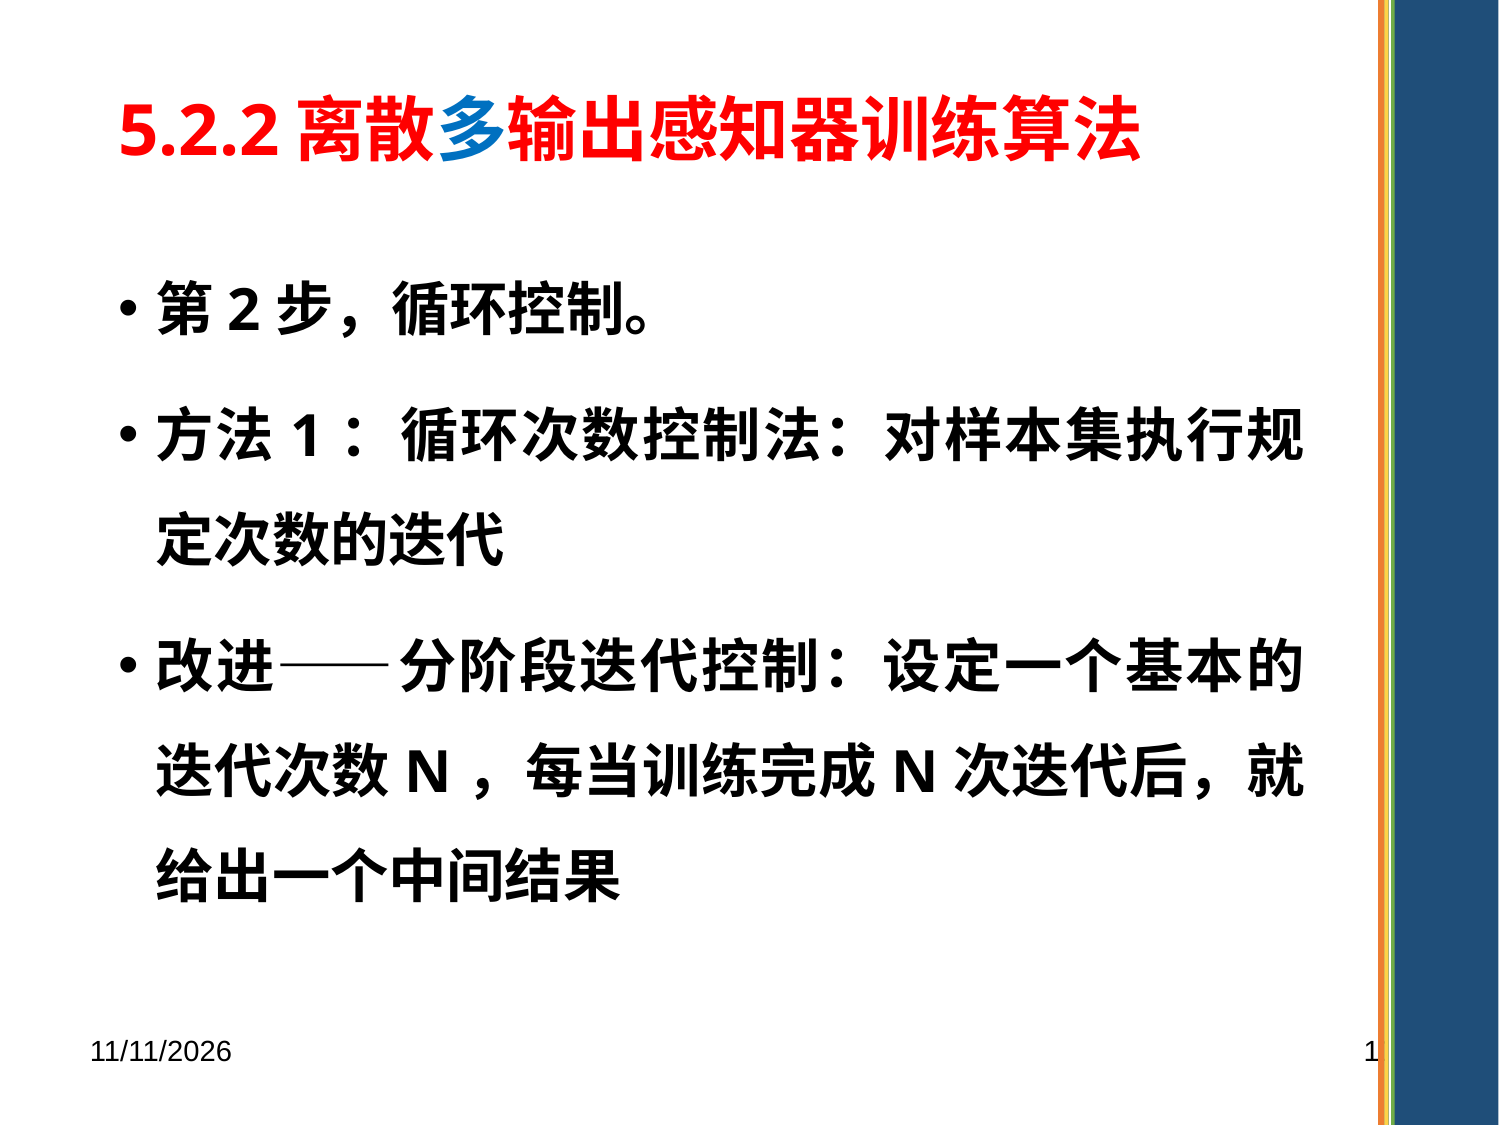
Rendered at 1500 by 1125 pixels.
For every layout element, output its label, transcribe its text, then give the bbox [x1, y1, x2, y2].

list 第2步，循环控制。 方法1：循环次数控制法：对样本集执行规定次数的迭代 改进——分阶段迭代控制：设定一个基本的迭代次数N，每当训练完成N次迭代后，就给出一个中间结果 [103, 230, 1320, 944]
text_box 117 [1074, 1024, 1378, 1103]
title 5.2.2离散多输出感知器训练算法 [103, 59, 1305, 207]
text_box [1378, 0, 1499, 1125]
text_box 2025/11/4 [75, 1024, 425, 1103]
